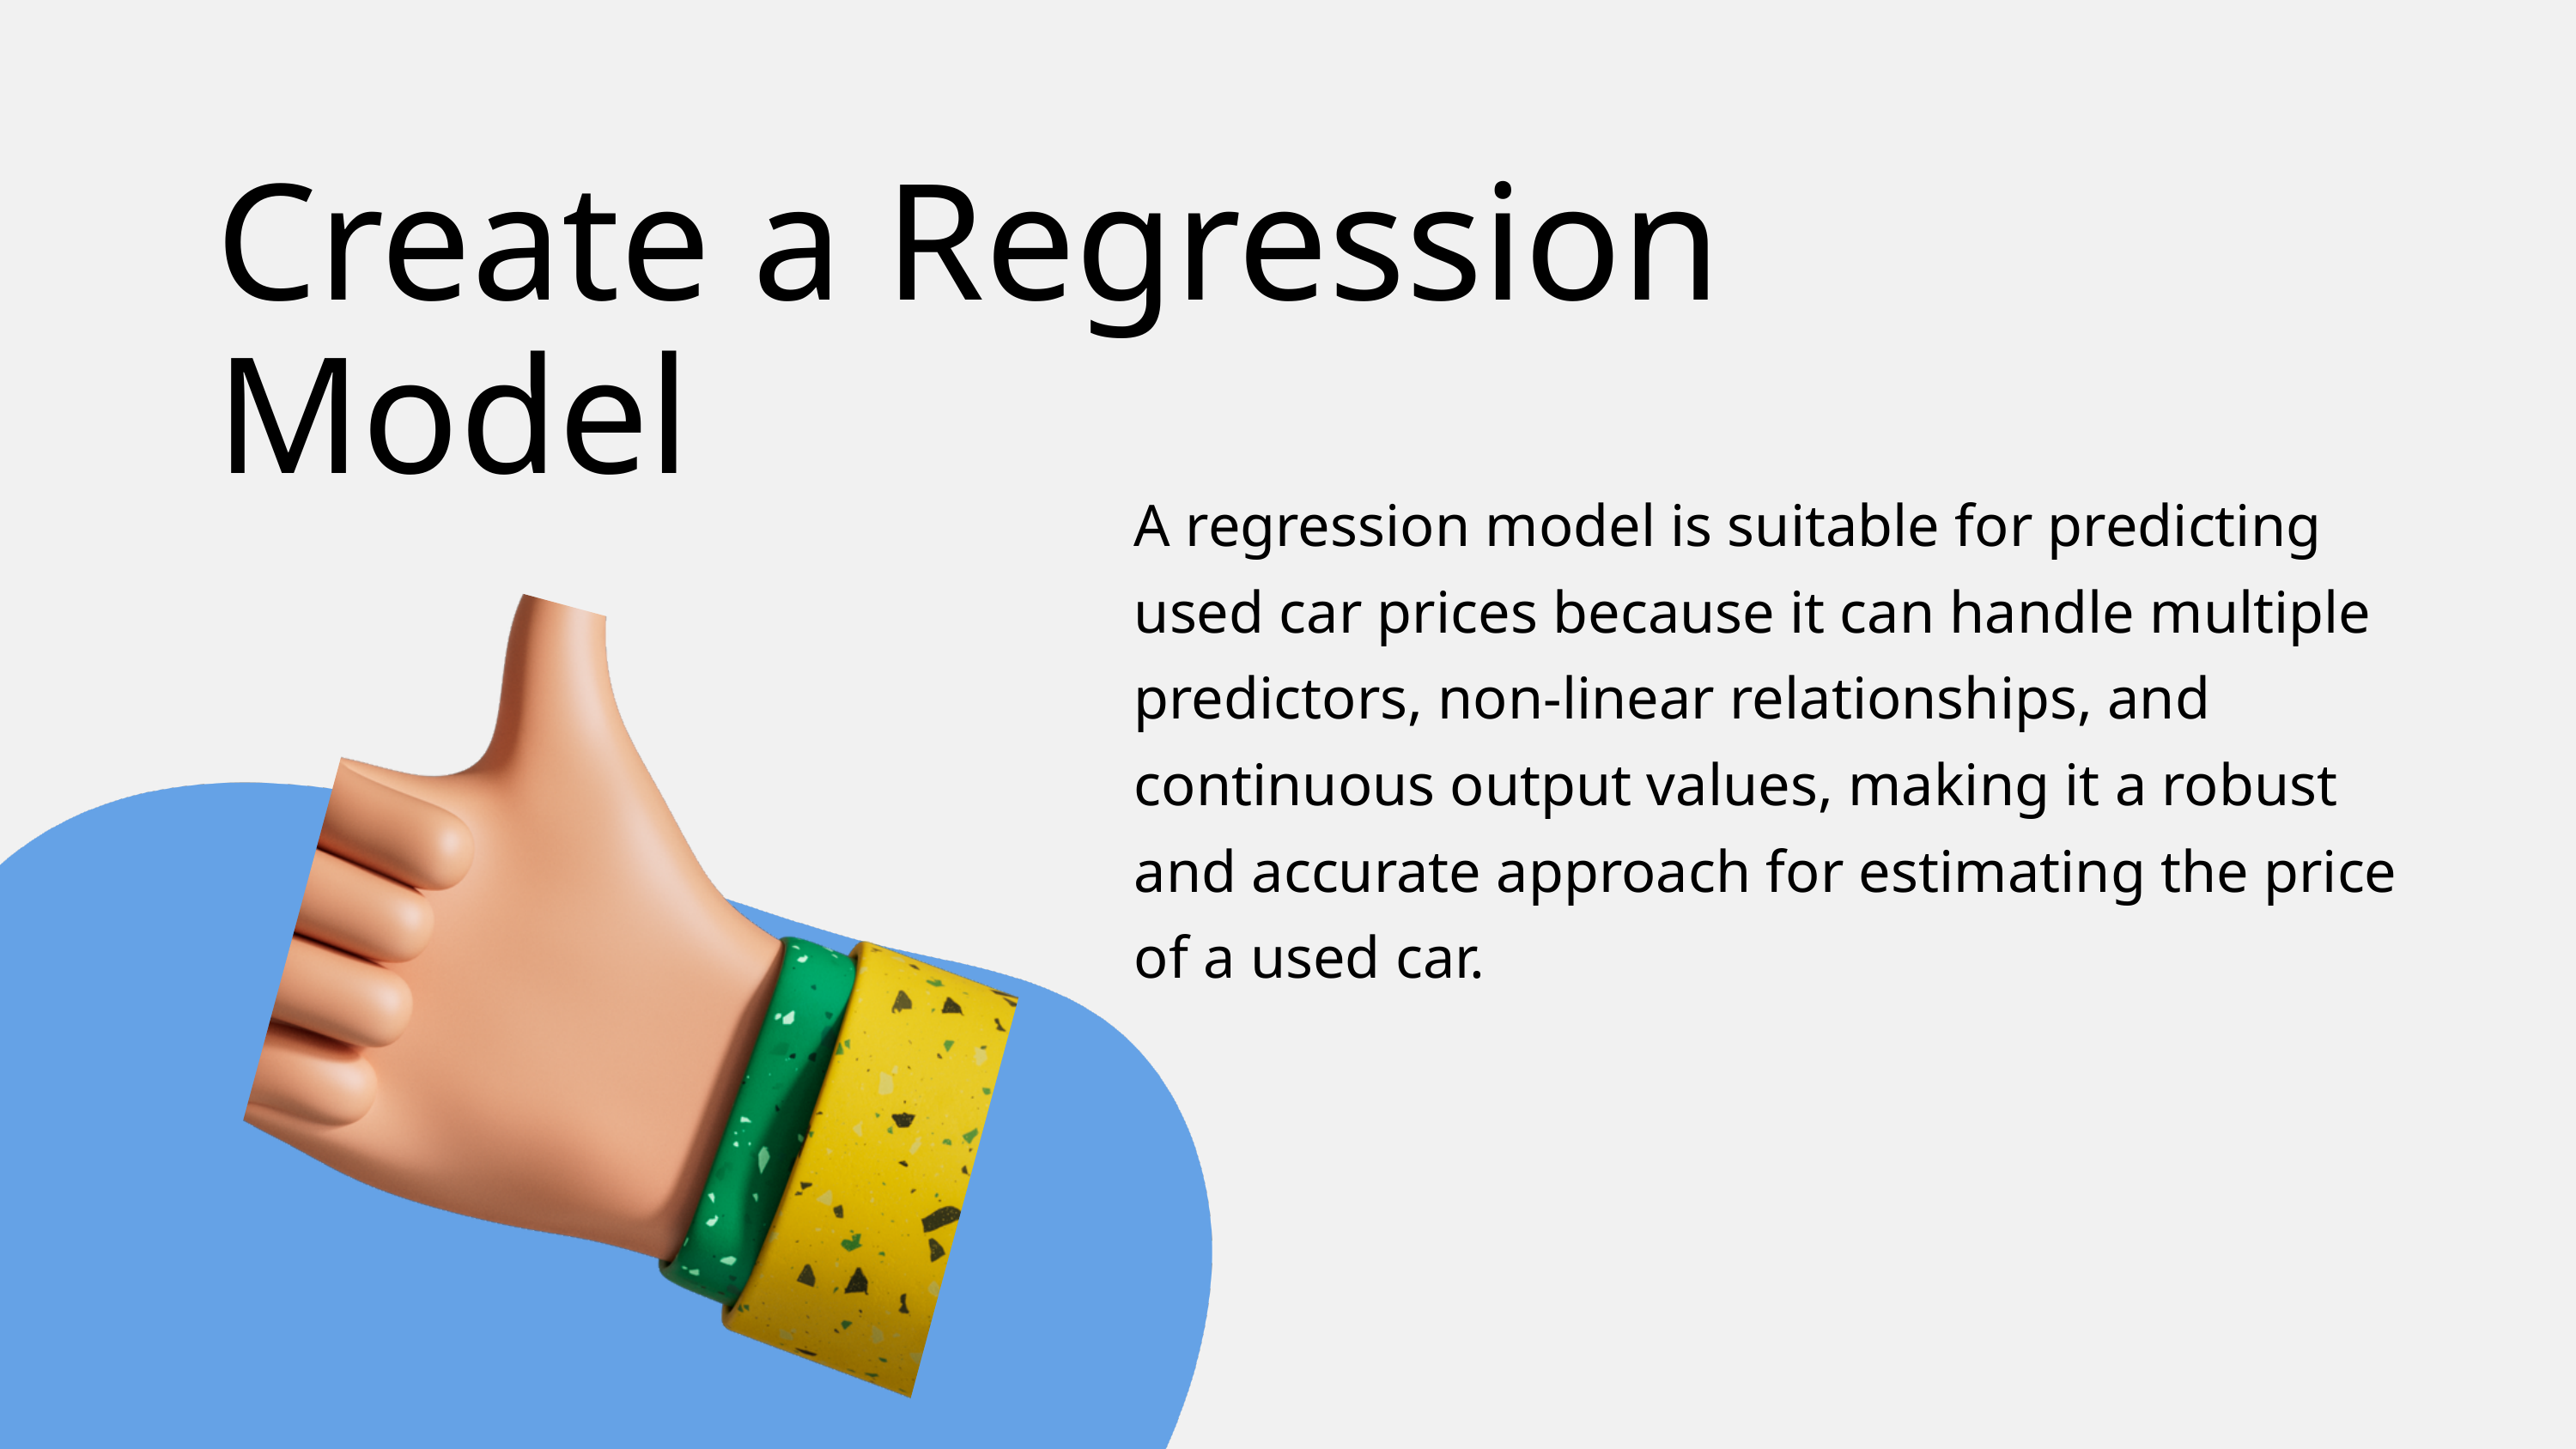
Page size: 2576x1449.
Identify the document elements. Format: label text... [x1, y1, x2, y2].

text_box A regression model is suitable for predicting used car prices because it can handle multiple predictors, non-linear relationships, and continuous output values, making it a robust and accurate approach for estimating the price of a used car. [1133, 471, 2432, 991]
text_box [216, 559, 1087, 1408]
text_box [0, 659, 1215, 1449]
text_box Create a Regression Model [216, 158, 2227, 506]
